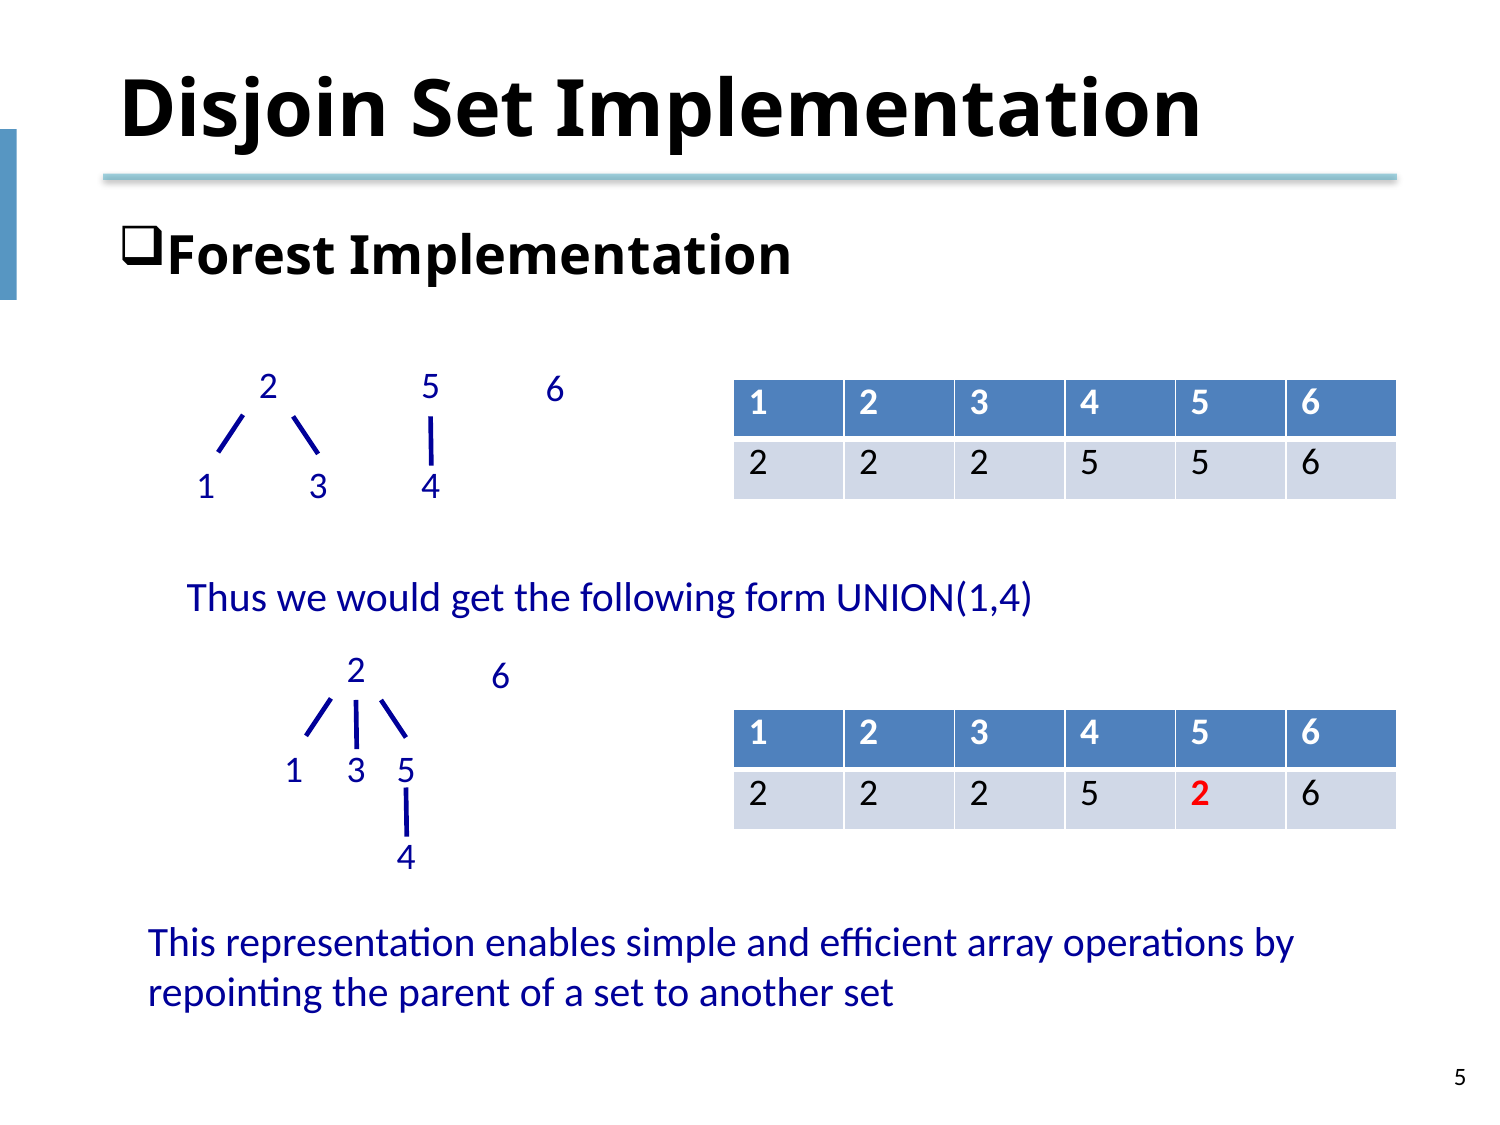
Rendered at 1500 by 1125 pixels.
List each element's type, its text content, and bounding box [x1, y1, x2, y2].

slide_number 5 [1131, 1045, 1482, 1106]
list Forest Implementation [103, 212, 1397, 977]
text_box 6 [530, 356, 580, 416]
text_box 2 [244, 353, 293, 414]
title Disjoin Set Implementation [103, 25, 1397, 185]
text_box 5 [406, 353, 456, 414]
table_cell 2 [955, 772, 1064, 829]
table_header 2 [845, 380, 954, 436]
table_cell 2 [845, 442, 954, 499]
table_cell 5 [1066, 442, 1175, 499]
table_cell 2 [1176, 772, 1285, 829]
table_header 3 [955, 710, 1064, 767]
table_header 5 [1176, 380, 1285, 436]
table_header 6 [1287, 710, 1396, 767]
table_header 5 [1176, 710, 1285, 767]
text_box 3 [331, 737, 381, 798]
text_box 6 [476, 643, 526, 704]
table_header 2 [845, 710, 954, 767]
table_cell 2 [734, 772, 843, 829]
table_cell 2 [734, 442, 843, 499]
table_header 4 [1066, 710, 1175, 767]
table_cell 6 [1287, 442, 1396, 499]
table_header 3 [955, 380, 1064, 436]
text_box This representation enables simple and efficient array operations by repointing the parent of a set to another set [133, 907, 1397, 1023]
table_cell 5 [1066, 772, 1175, 829]
table_cell 6 [1287, 772, 1396, 829]
table_header 1 [734, 380, 843, 436]
text_box 4 [381, 824, 431, 885]
text_box 4 [406, 453, 456, 514]
table_header 6 [1287, 380, 1396, 436]
text_box 5 [381, 737, 431, 798]
table_header 4 [1066, 380, 1175, 436]
text_box 1 [181, 453, 231, 514]
text_box Thus we would get the following form UNION(1,4) [171, 562, 1049, 628]
text_box 3 [294, 453, 343, 514]
table_cell 2 [845, 772, 954, 829]
text_box 1 [269, 737, 319, 798]
table_cell 2 [955, 442, 1064, 499]
table_header 1 [734, 710, 843, 767]
table_cell 5 [1176, 442, 1285, 499]
text_box 2 [331, 637, 381, 698]
